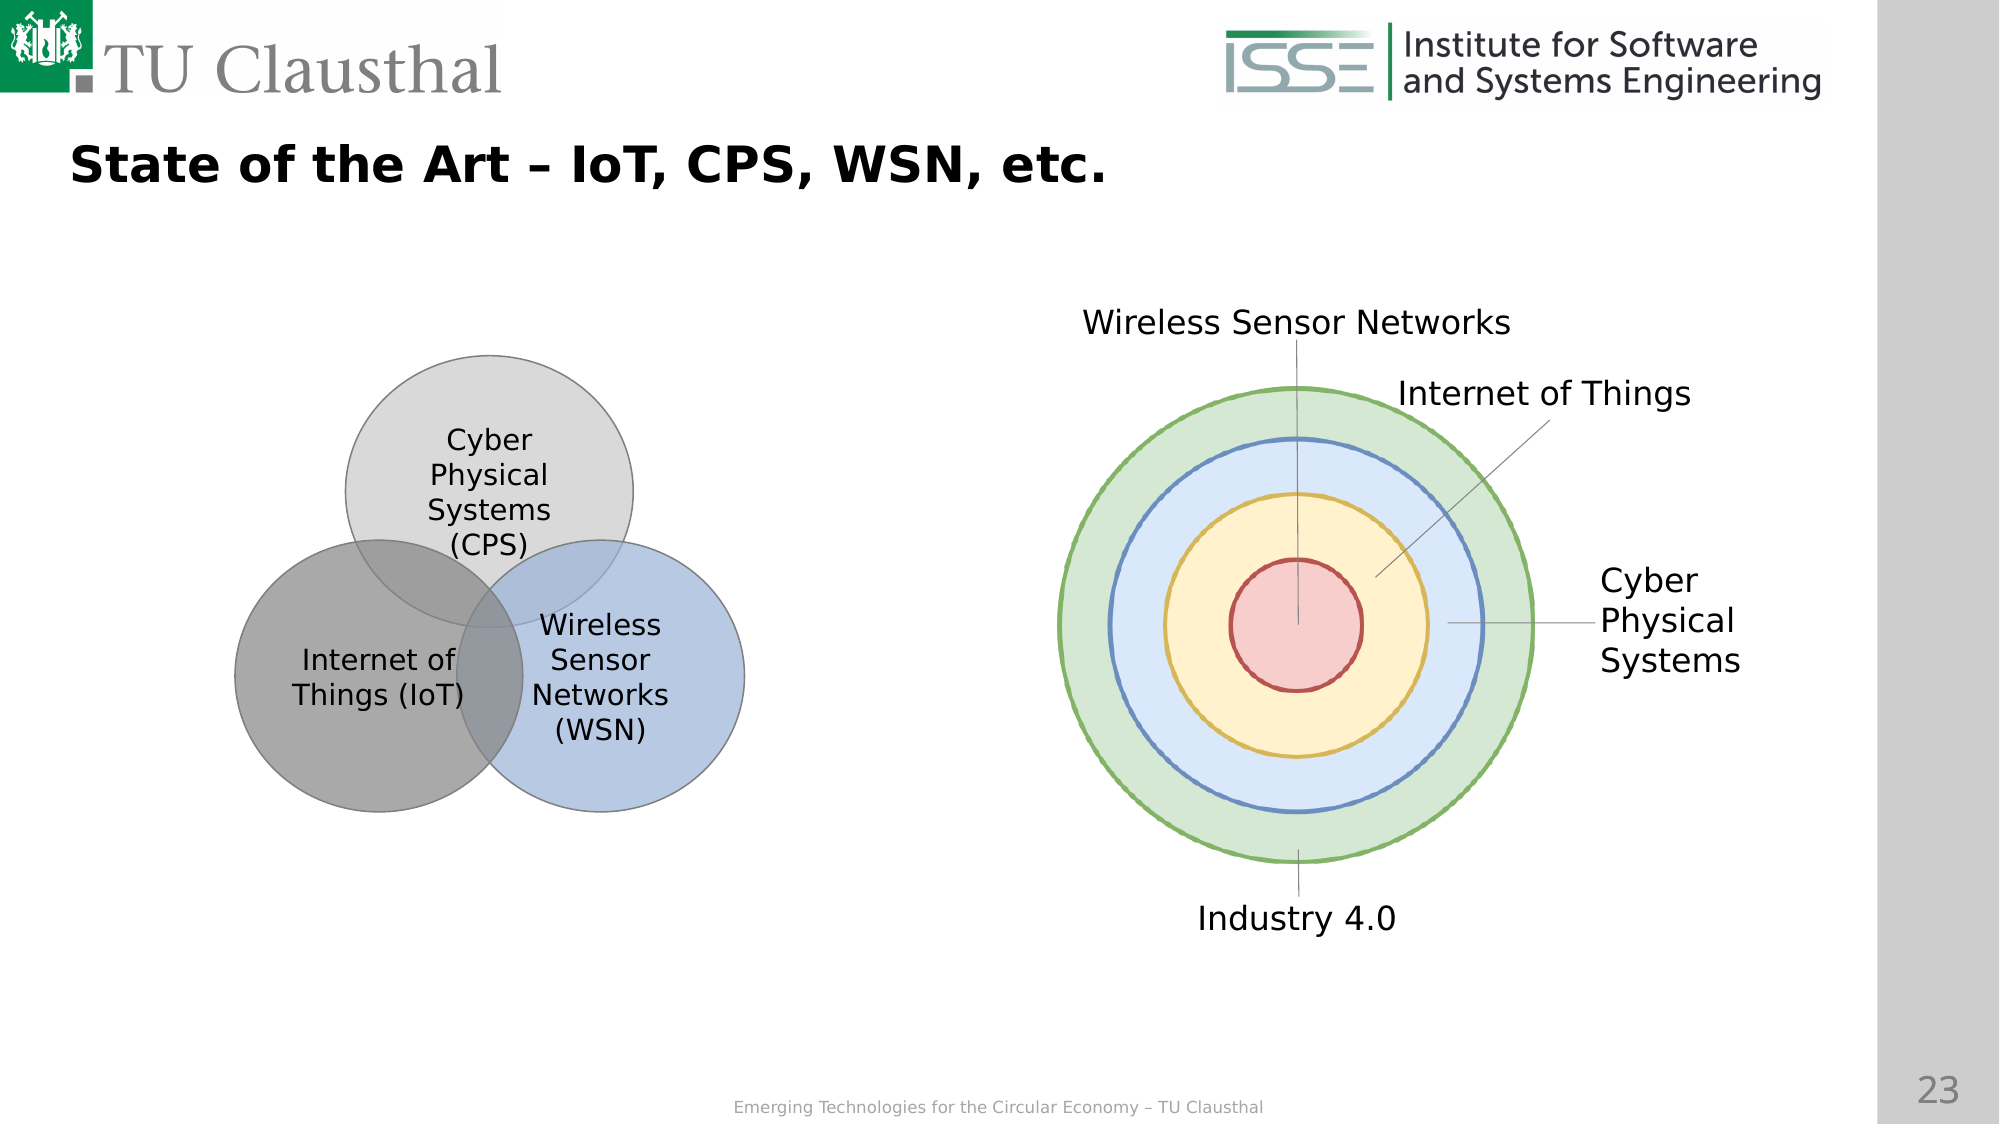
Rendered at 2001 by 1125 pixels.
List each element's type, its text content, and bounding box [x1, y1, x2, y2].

picture [1218, 22, 1826, 107]
picture [1057, 386, 1535, 864]
text_box Cyber Physical Systems (CPS) [344, 354, 635, 587]
picture [0, 0, 501, 93]
text_box Internet of Things [1382, 364, 1716, 420]
text_box Cyber Physical Systems [1585, 552, 1764, 687]
text_box Internet of Things (IoT) [233, 539, 524, 813]
text_box Industry 4.0 [1182, 889, 1414, 945]
text_box State of the Art – IoT, CPS, WSN, etc. [55, 125, 1818, 208]
text_box Wireless Sensor Networks [1067, 293, 1530, 349]
text_box Wireless Sensor Networks (WSN) [490, 539, 746, 813]
